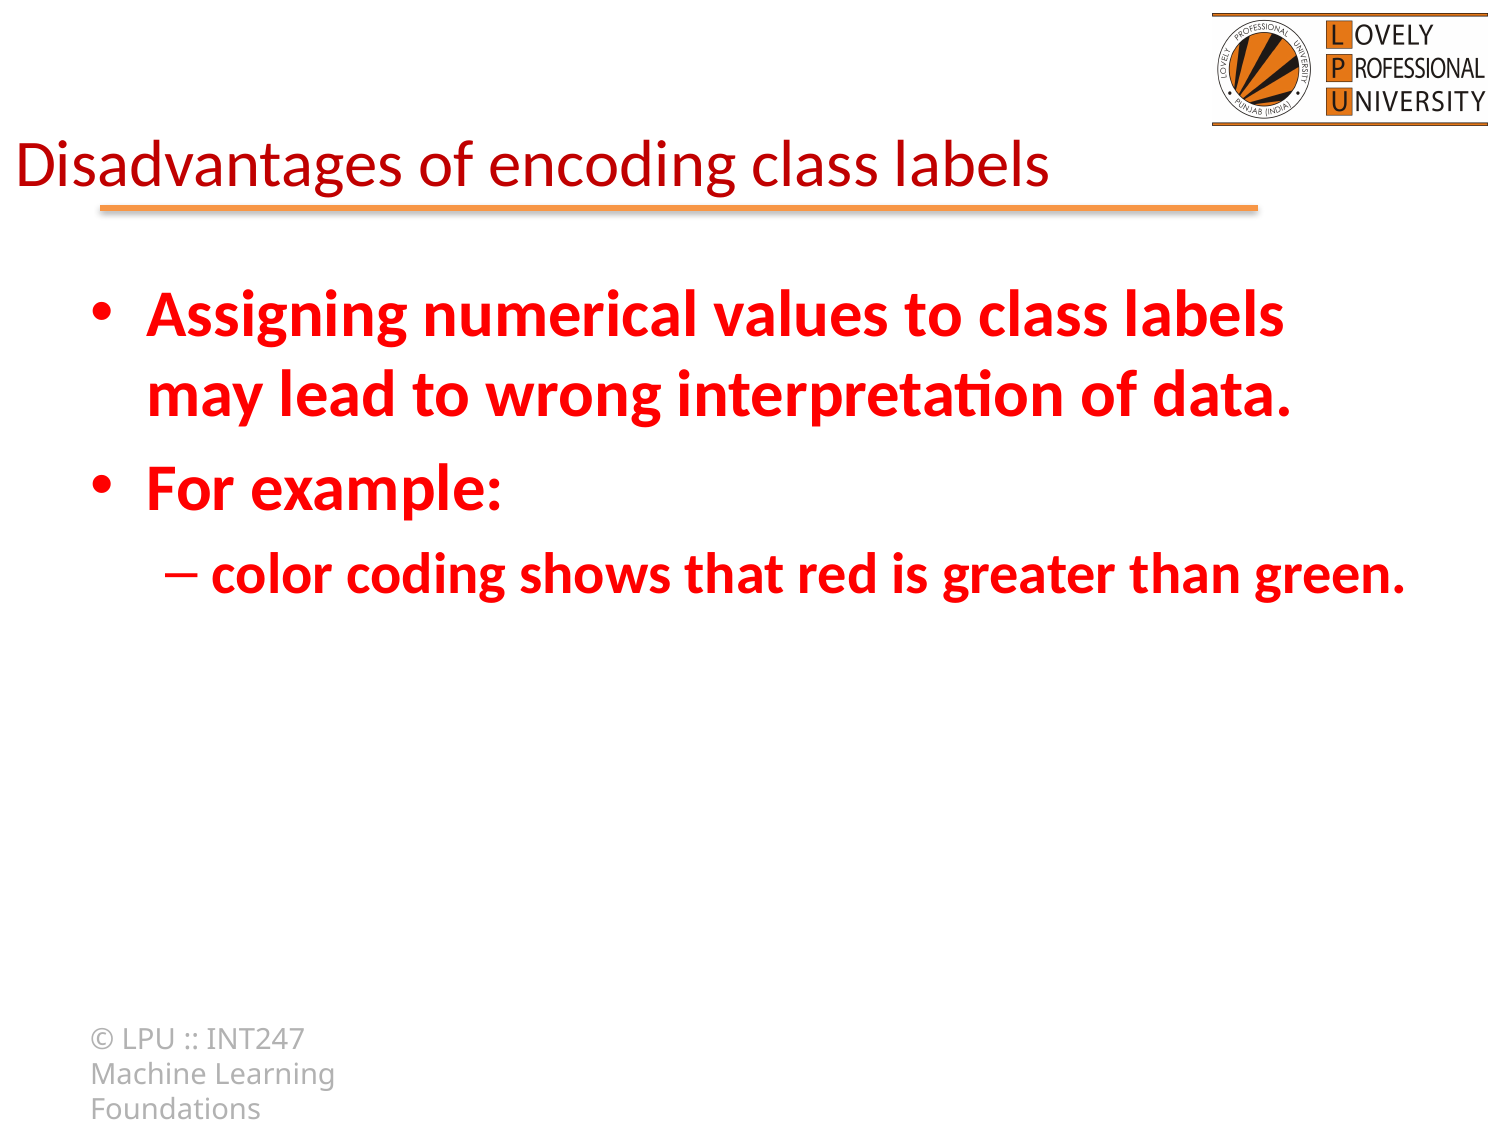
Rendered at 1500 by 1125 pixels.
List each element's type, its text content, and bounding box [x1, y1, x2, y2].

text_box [1212, 13, 1488, 126]
list Assigning numerical values to class labels may lead to wrong interpretation of data. For example: color coding shows that red is greater than green. [75, 262, 1425, 1005]
title Disadvantages of encoding class labels [0, 66, 1500, 254]
slide_number © LPU :: INT247 Machine Learning Foundations [75, 1042, 425, 1103]
